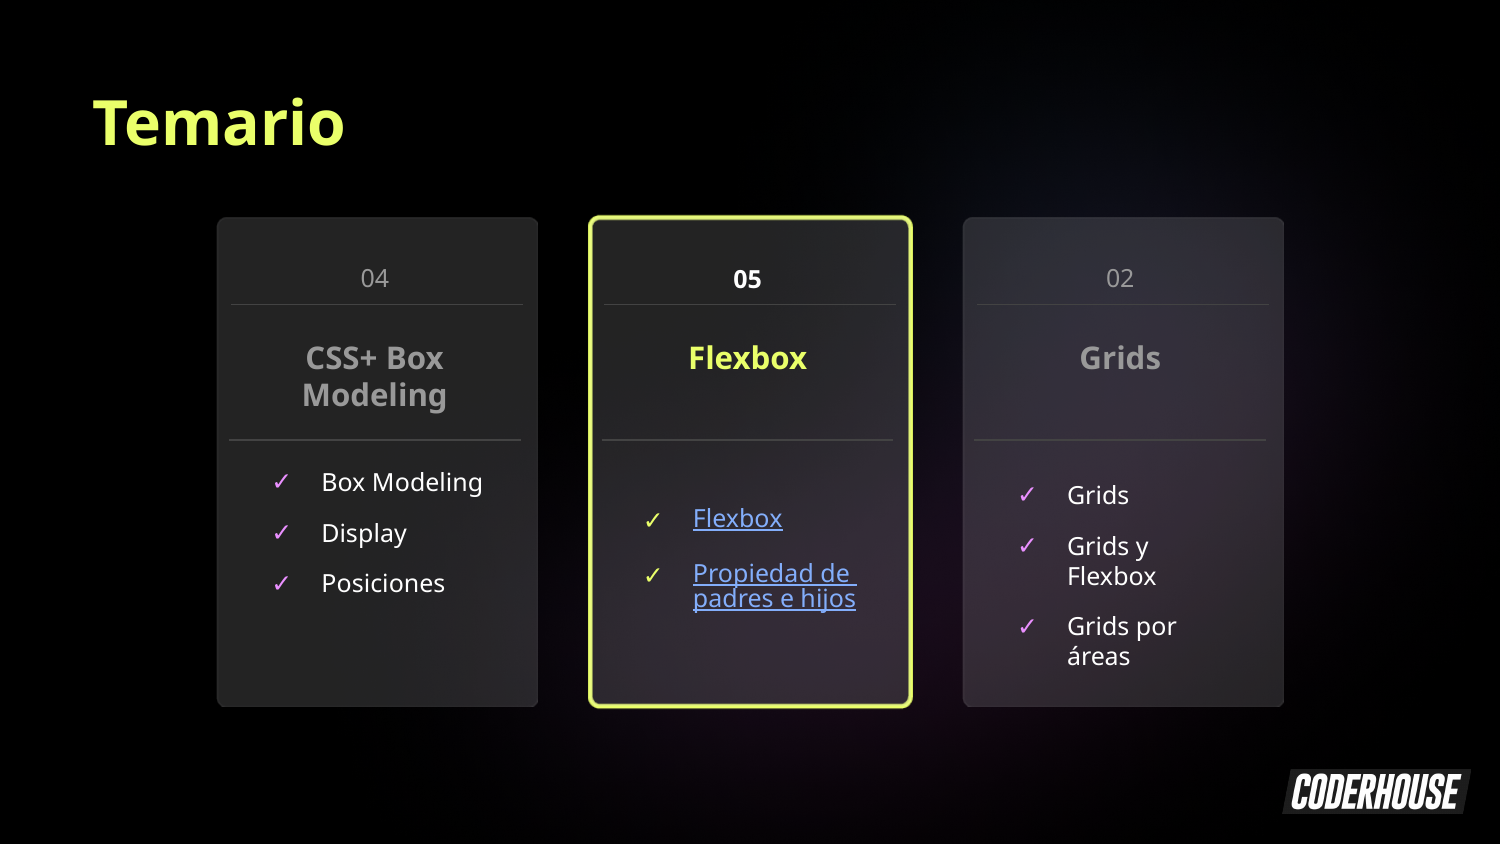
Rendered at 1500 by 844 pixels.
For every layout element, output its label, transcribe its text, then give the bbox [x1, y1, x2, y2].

picture [0, 0, 1500, 844]
text_box Temario [77, 76, 459, 175]
